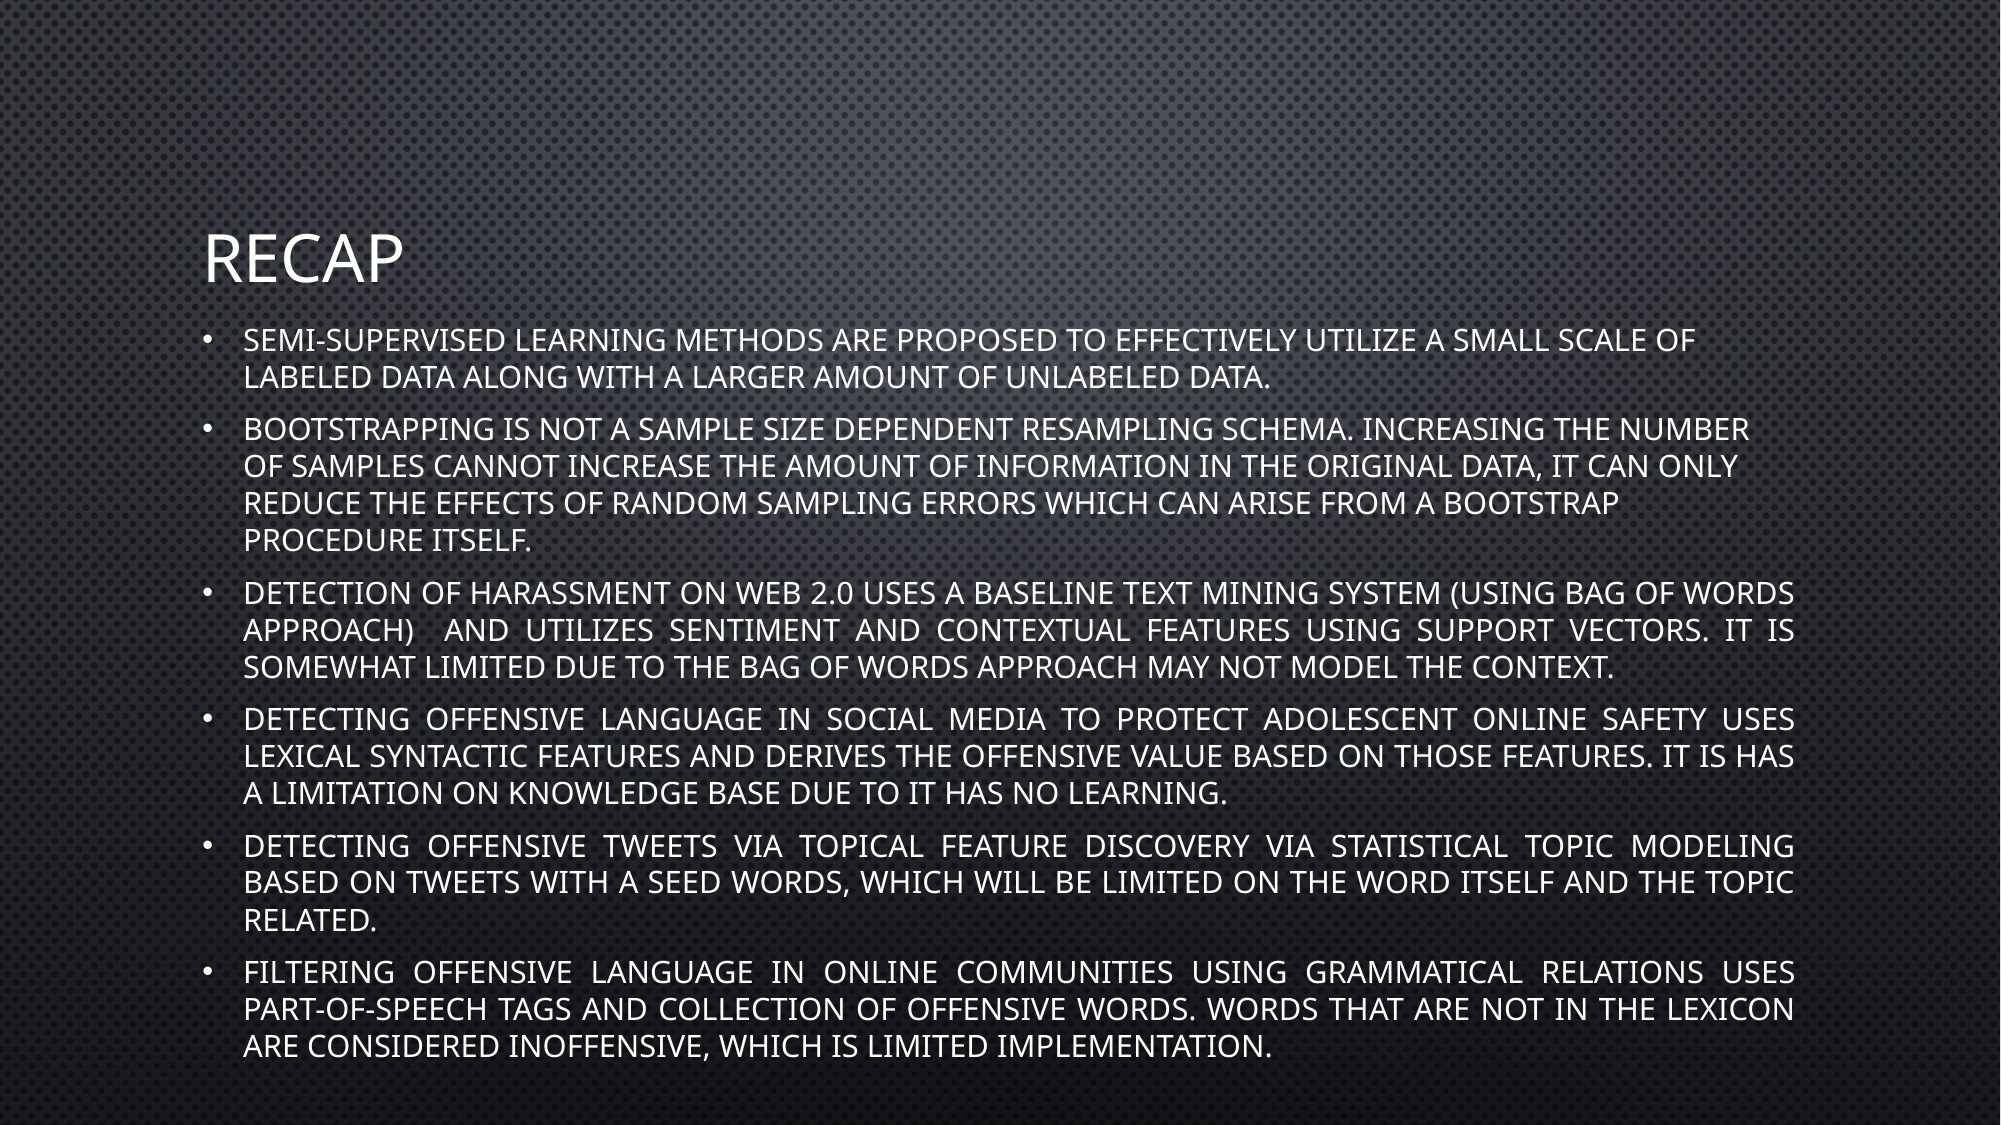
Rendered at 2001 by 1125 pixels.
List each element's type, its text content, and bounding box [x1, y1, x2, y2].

title RECAP [187, 99, 1813, 312]
list Semi-supervised learning methods are proposed to effectively utilize a small scale of labeled data along with a larger amount of unlabeled data. Bootstrapping is not a sample size dependent resampling schema. Increasing the number of samples cannot increase the amount of information in the original data, it can only reduce the effects of random sampling errors which can arise from a bootstrap procedure itself. Detection of Harassment on Web 2.0 uses a baseline text mining system (using bag of words approach) and utilizes sentiment and contextual features using Support Vectors. It is somewhat limited due to the bag of words approach may not model the context. Detecting Offensive Language in Social Media to Protect Adolescent Online Safety uses Lexical Syntactic Features and Derives the Offensive Value based on those features. It is has a limitation on Knowledge base due to it has no learning. Detecting Offensive Tweets via Topical Feature Discovery via statistical topic modeling based on tweets with a seed words, which will be limited on the word itself and the topic related. Filtering Offensive Language in Online Communities using Grammatical Relations uses Part-of-speech tags and collection of offensive words. Words that are not in the lexicon are considered inoffensive, which is limited implementation. [187, 312, 1813, 1085]
